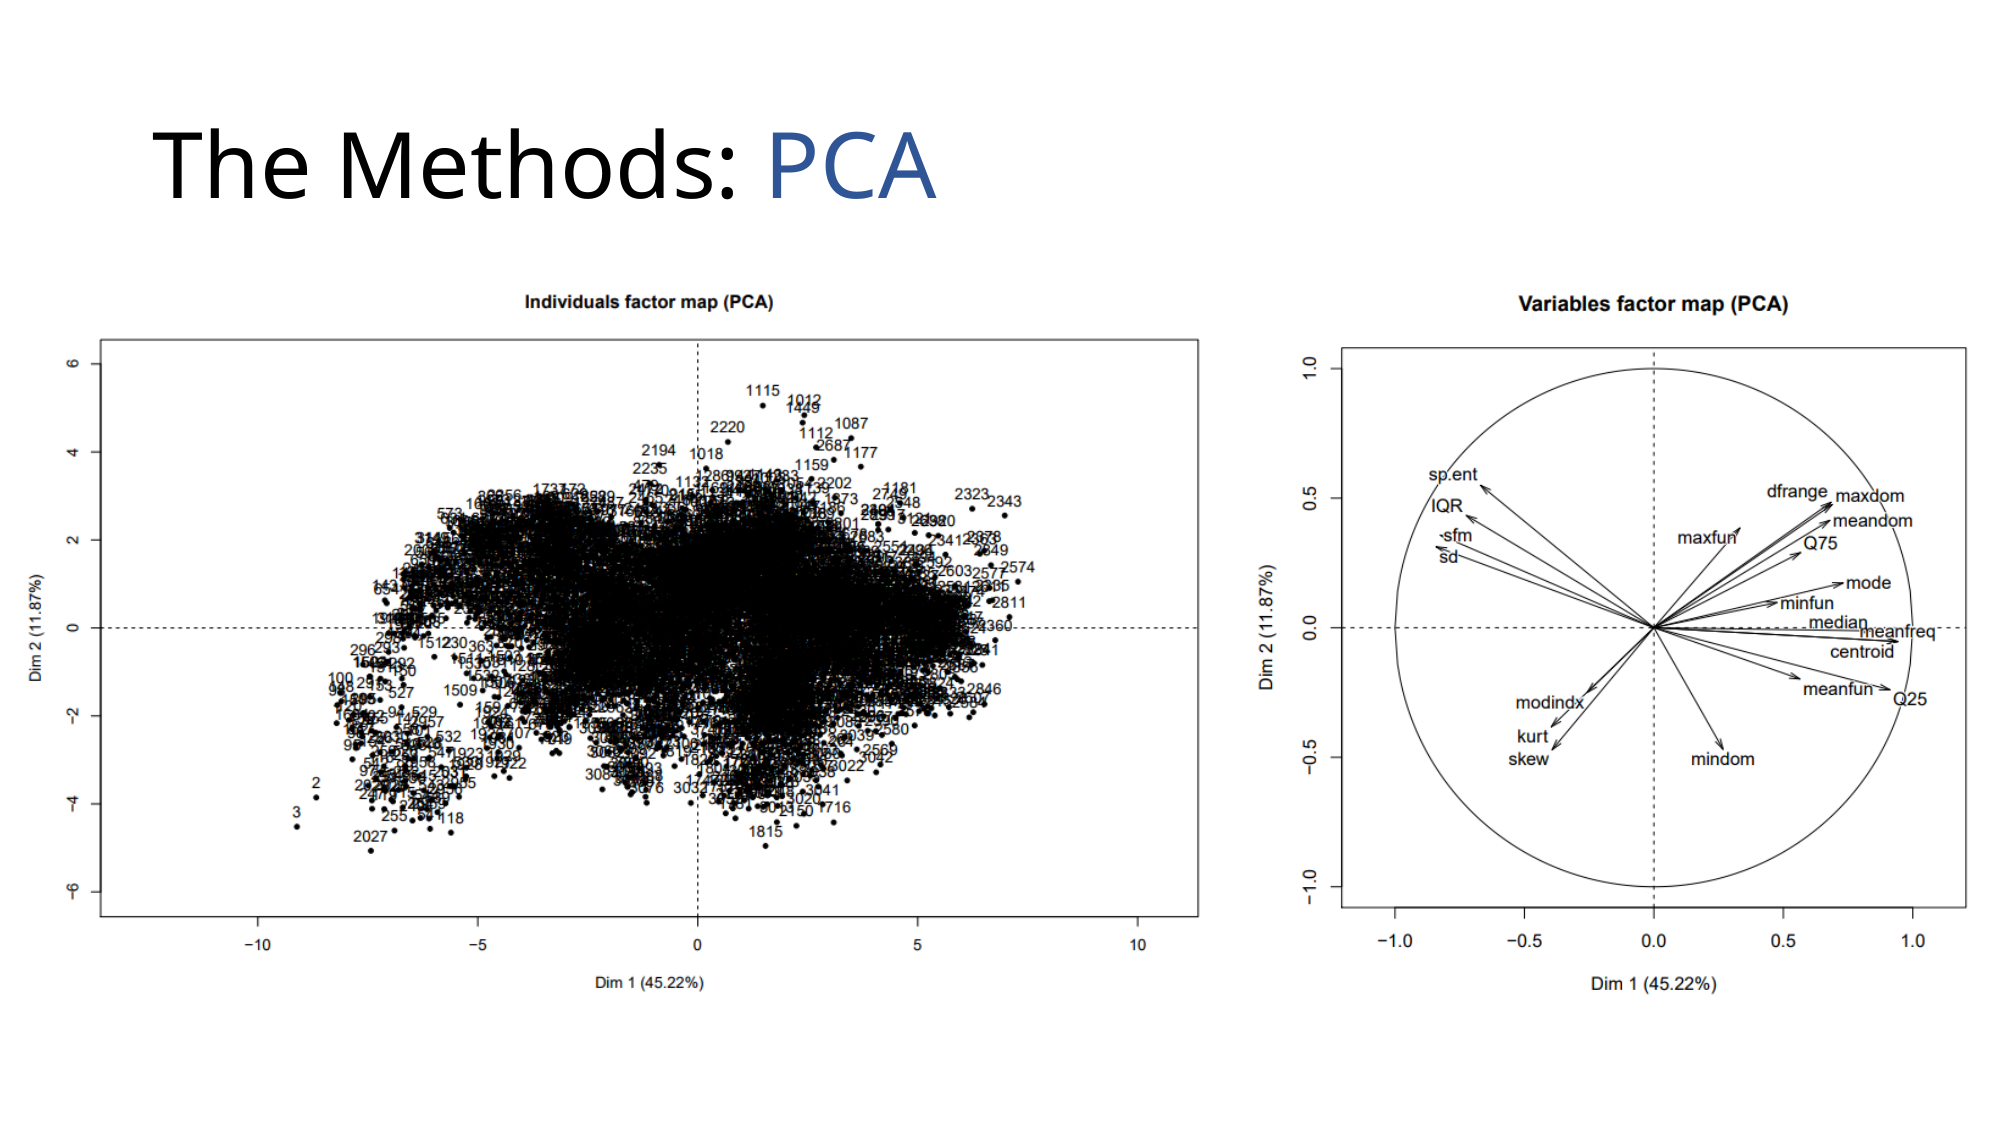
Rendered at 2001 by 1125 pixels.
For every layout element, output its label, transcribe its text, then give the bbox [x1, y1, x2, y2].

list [24, 285, 1212, 999]
title The Methods: PCA [137, 59, 1863, 278]
picture [1253, 285, 1980, 999]
